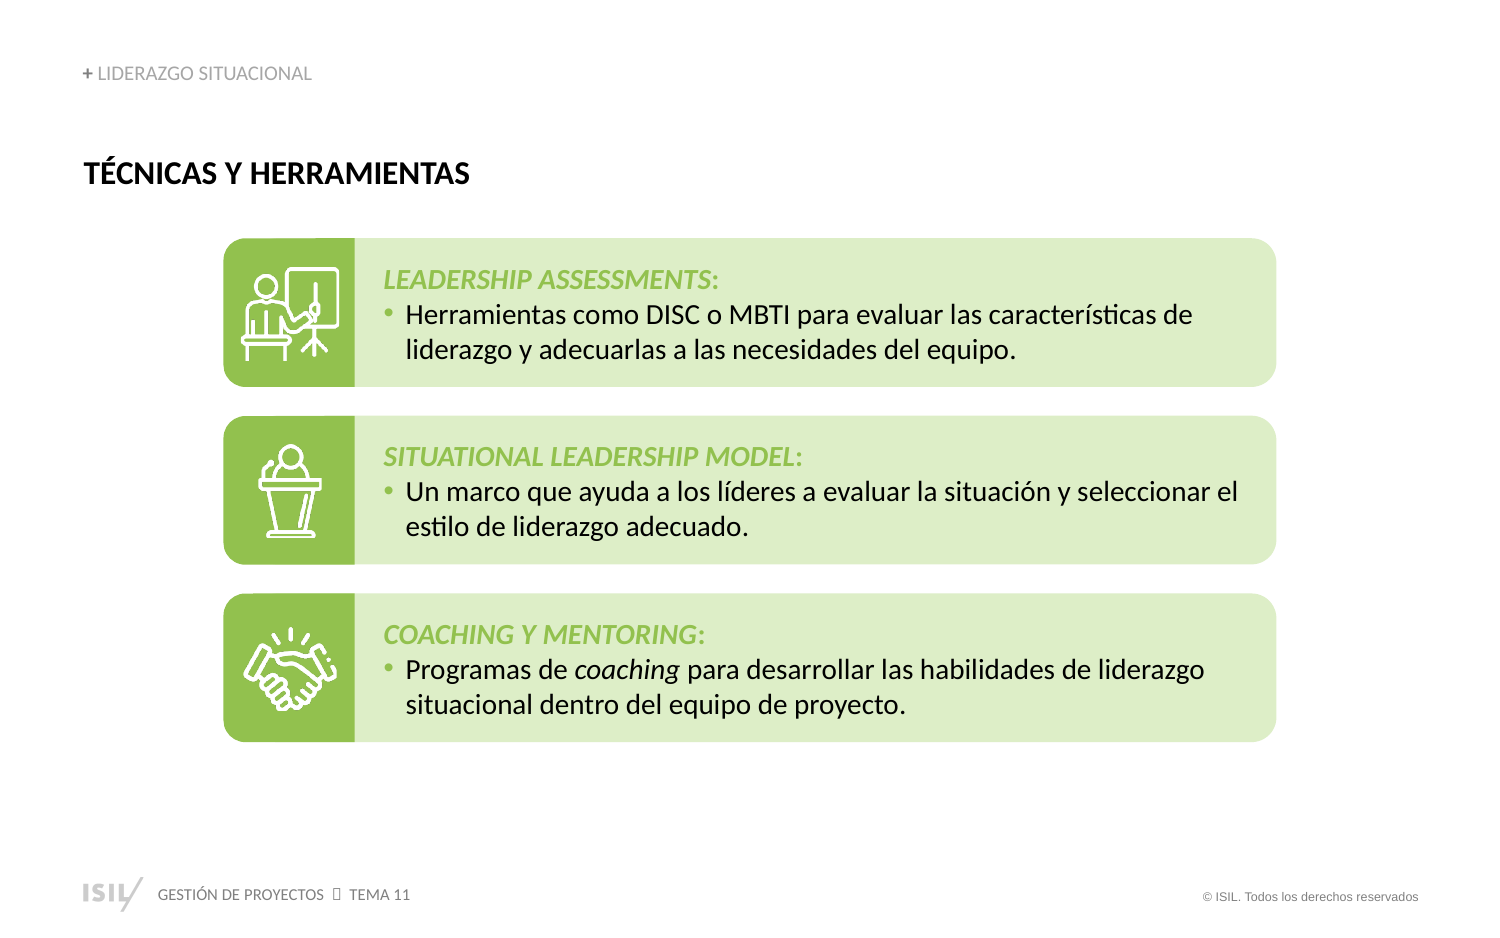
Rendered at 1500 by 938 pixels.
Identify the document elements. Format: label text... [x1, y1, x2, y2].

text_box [223, 238, 1278, 743]
text_box TÉCNICAS Y HERRAMIENTAS [83, 151, 945, 192]
text_box + LIDERAZGO SITUACIONAL [82, 61, 586, 85]
